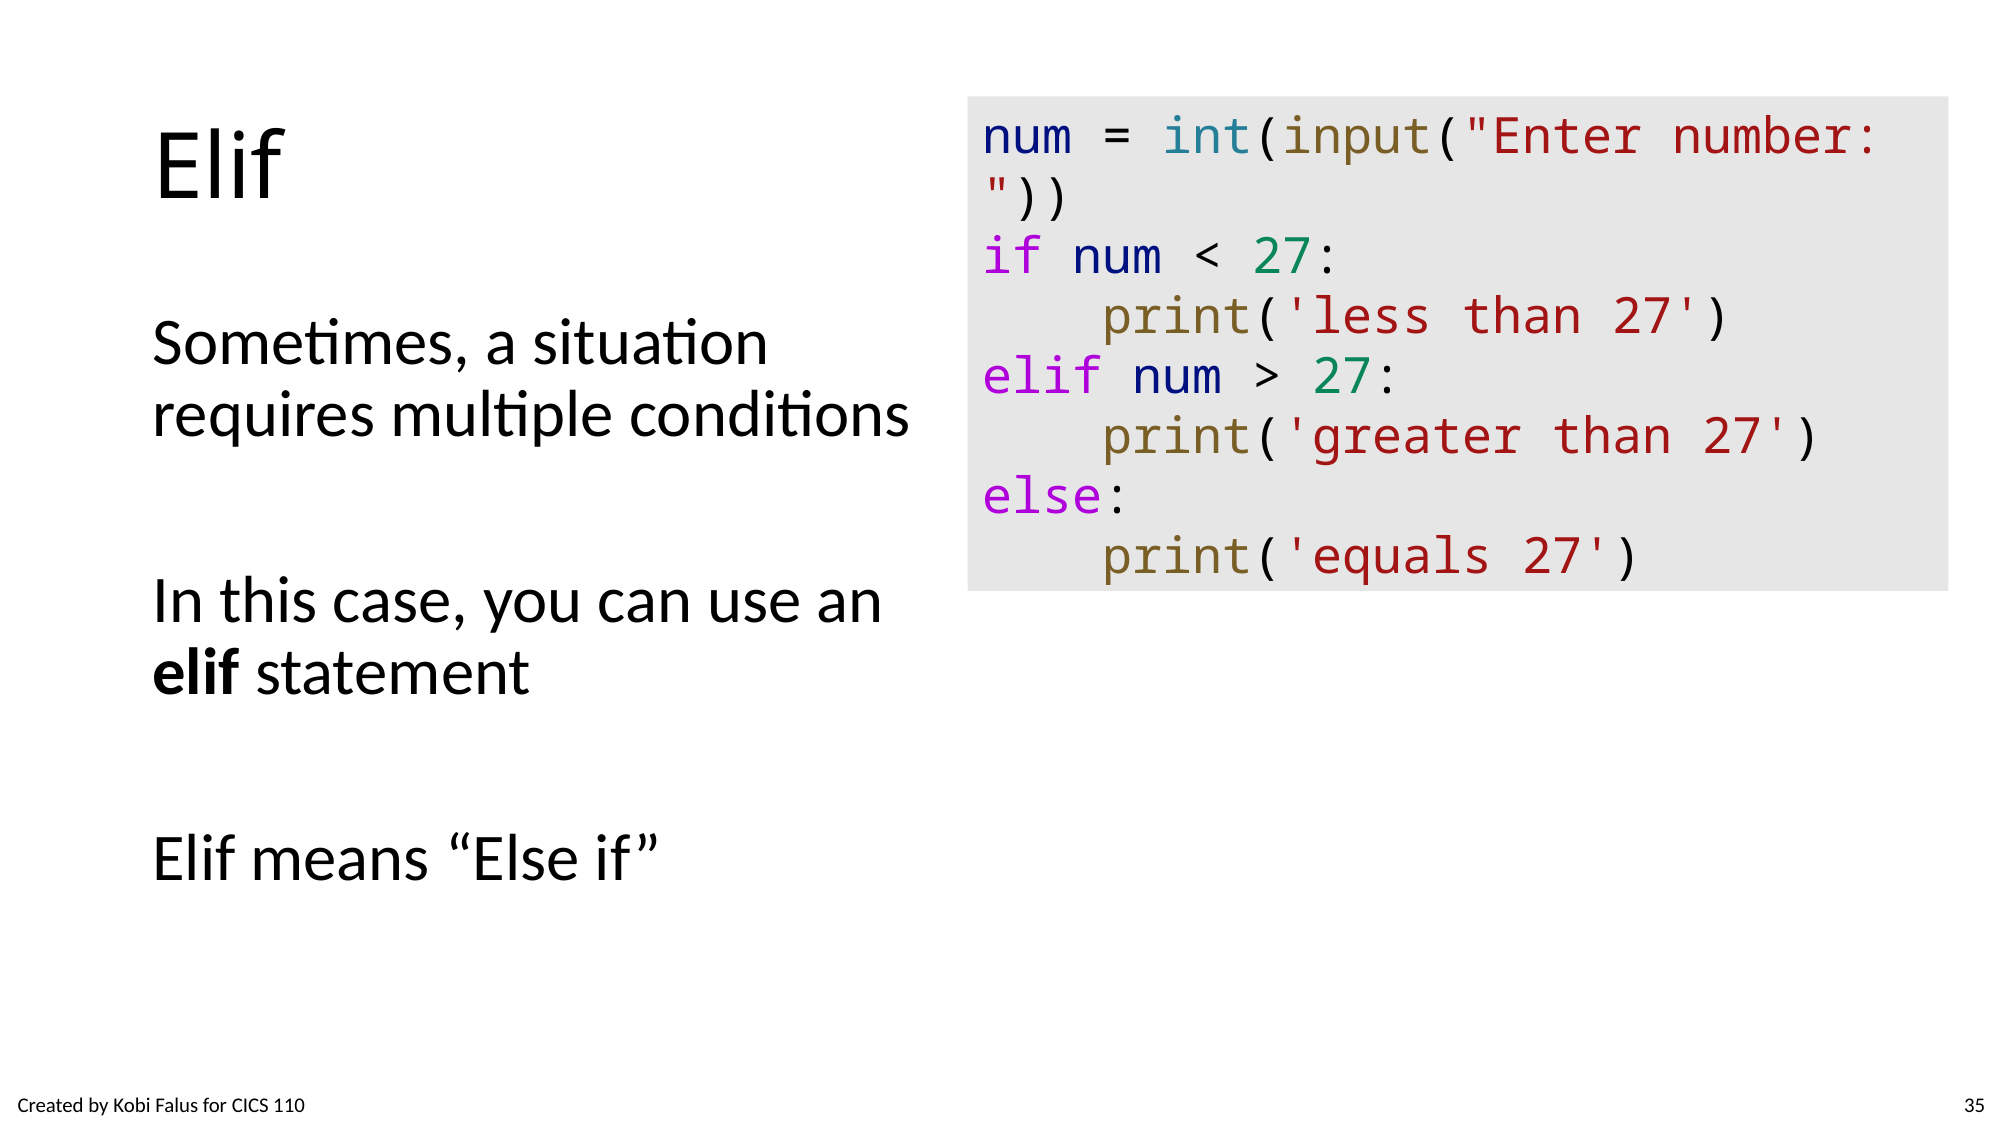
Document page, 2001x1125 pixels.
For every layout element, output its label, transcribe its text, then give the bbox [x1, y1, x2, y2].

list Sometimes, a situation requires multiple conditions In this case, you can use an elif statement Elif means “Else if” [137, 299, 968, 1014]
title Elif [137, 59, 1863, 278]
text_box num = int(input("Enter number: ")) if num < 27: print('less than 27') elif num > 27: print('greater than 27') else: print('equals 27') [967, 96, 1949, 591]
